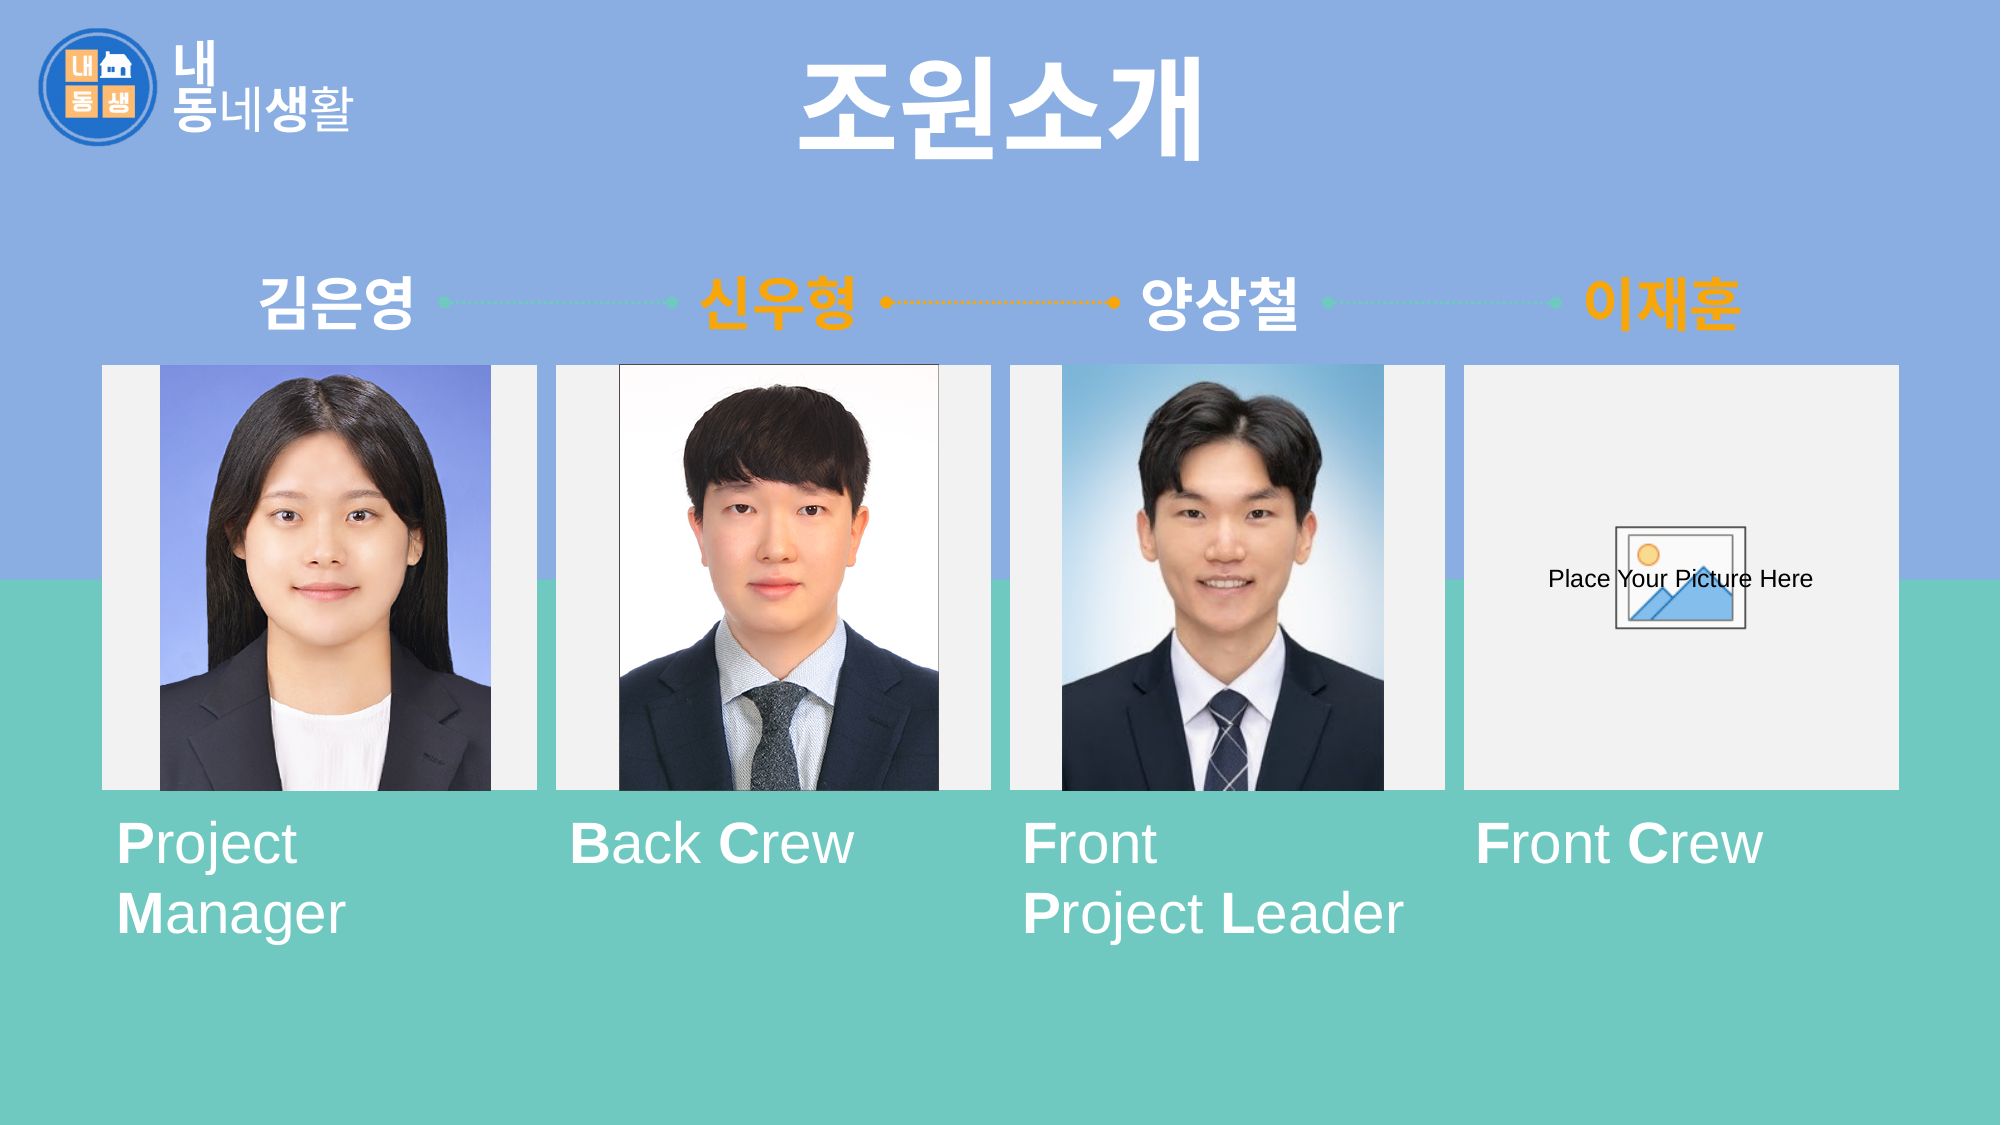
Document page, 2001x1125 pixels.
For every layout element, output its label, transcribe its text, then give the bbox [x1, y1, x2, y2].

text_box 김은영 [230, 267, 445, 338]
text_box Front Crew [1475, 805, 1873, 876]
text_box Front Project Leader [1022, 805, 1544, 946]
text_box Back Crew [569, 805, 967, 876]
picture [555, 364, 991, 791]
picture [1463, 365, 1899, 791]
text_box 양상철 [1114, 267, 1329, 338]
text_box Project Manager [116, 805, 514, 946]
text_box 신우형 [672, 267, 887, 338]
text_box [20, 10, 491, 164]
list 조원소개 [53, 46, 1952, 184]
picture [1009, 364, 1445, 791]
text_box 이재훈 [1555, 267, 1771, 338]
picture [101, 365, 537, 791]
